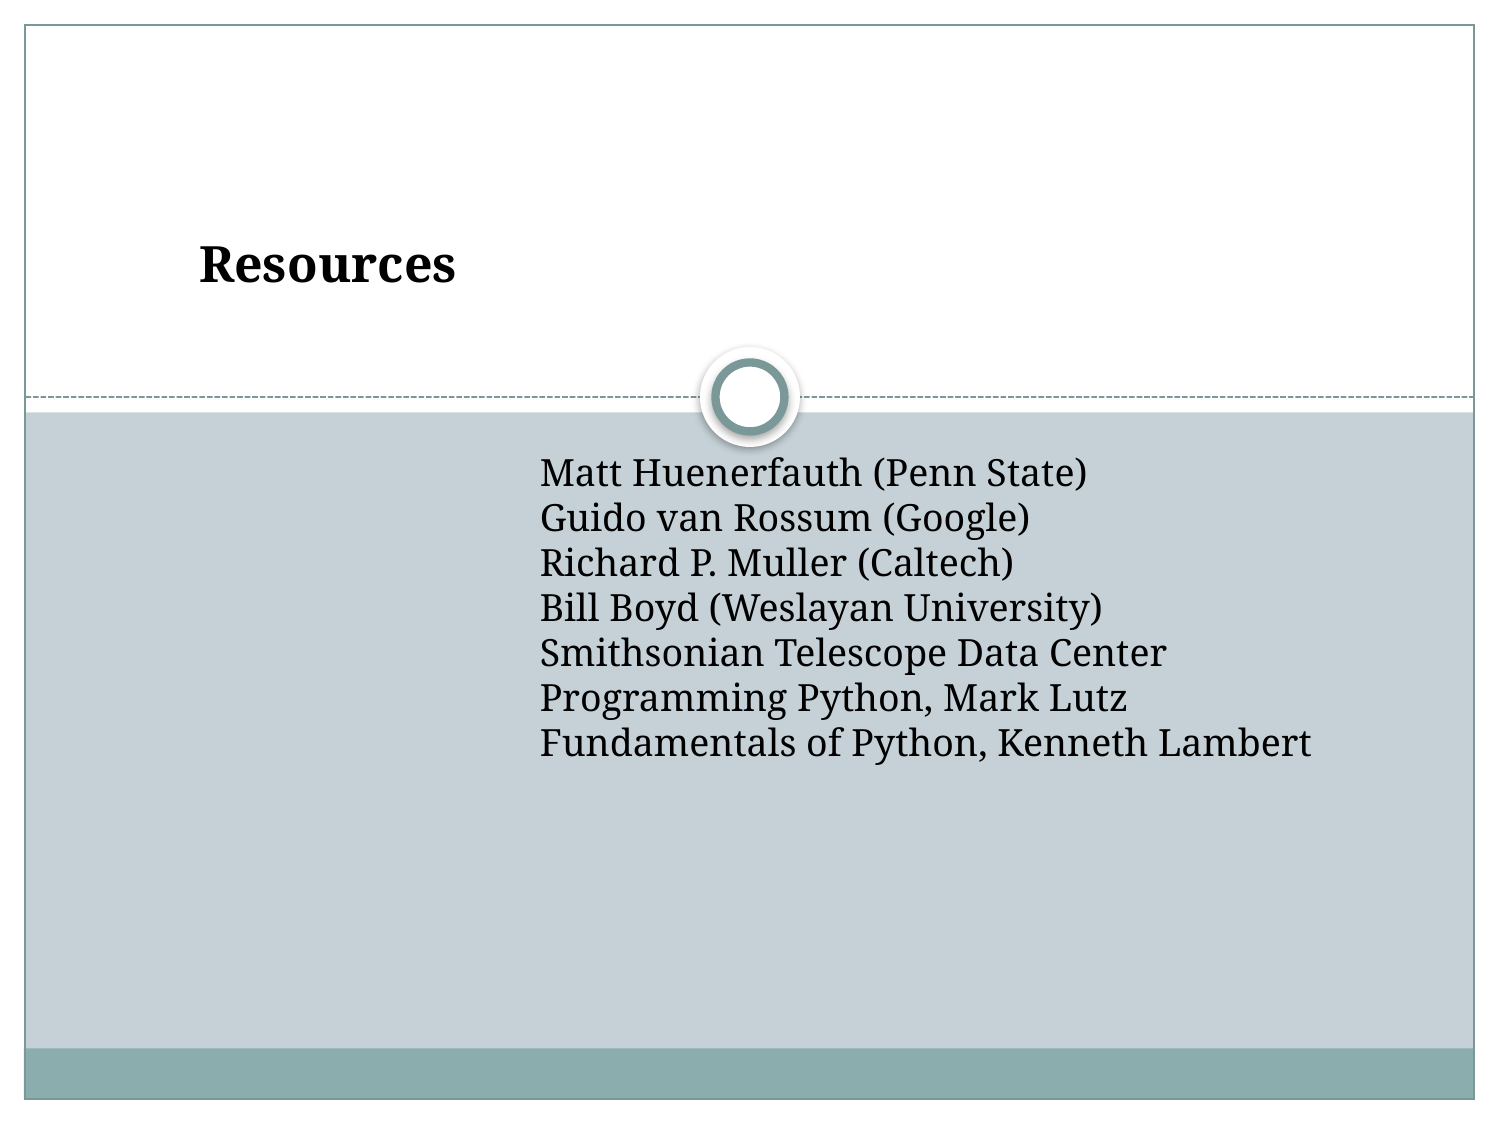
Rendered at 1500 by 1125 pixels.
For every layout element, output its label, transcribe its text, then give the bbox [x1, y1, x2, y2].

text_box Resources [184, 224, 472, 300]
text_box Matt Huenerfauth (Penn State) Guido van Rossum (Google) Richard P. Muller (Caltech) Bill Boyd (Weslayan University) Smithsonian Telescope Data Center Programming Python, Mark Lutz Fundamentals of Python, Kenneth Lambert [375, 441, 1375, 906]
